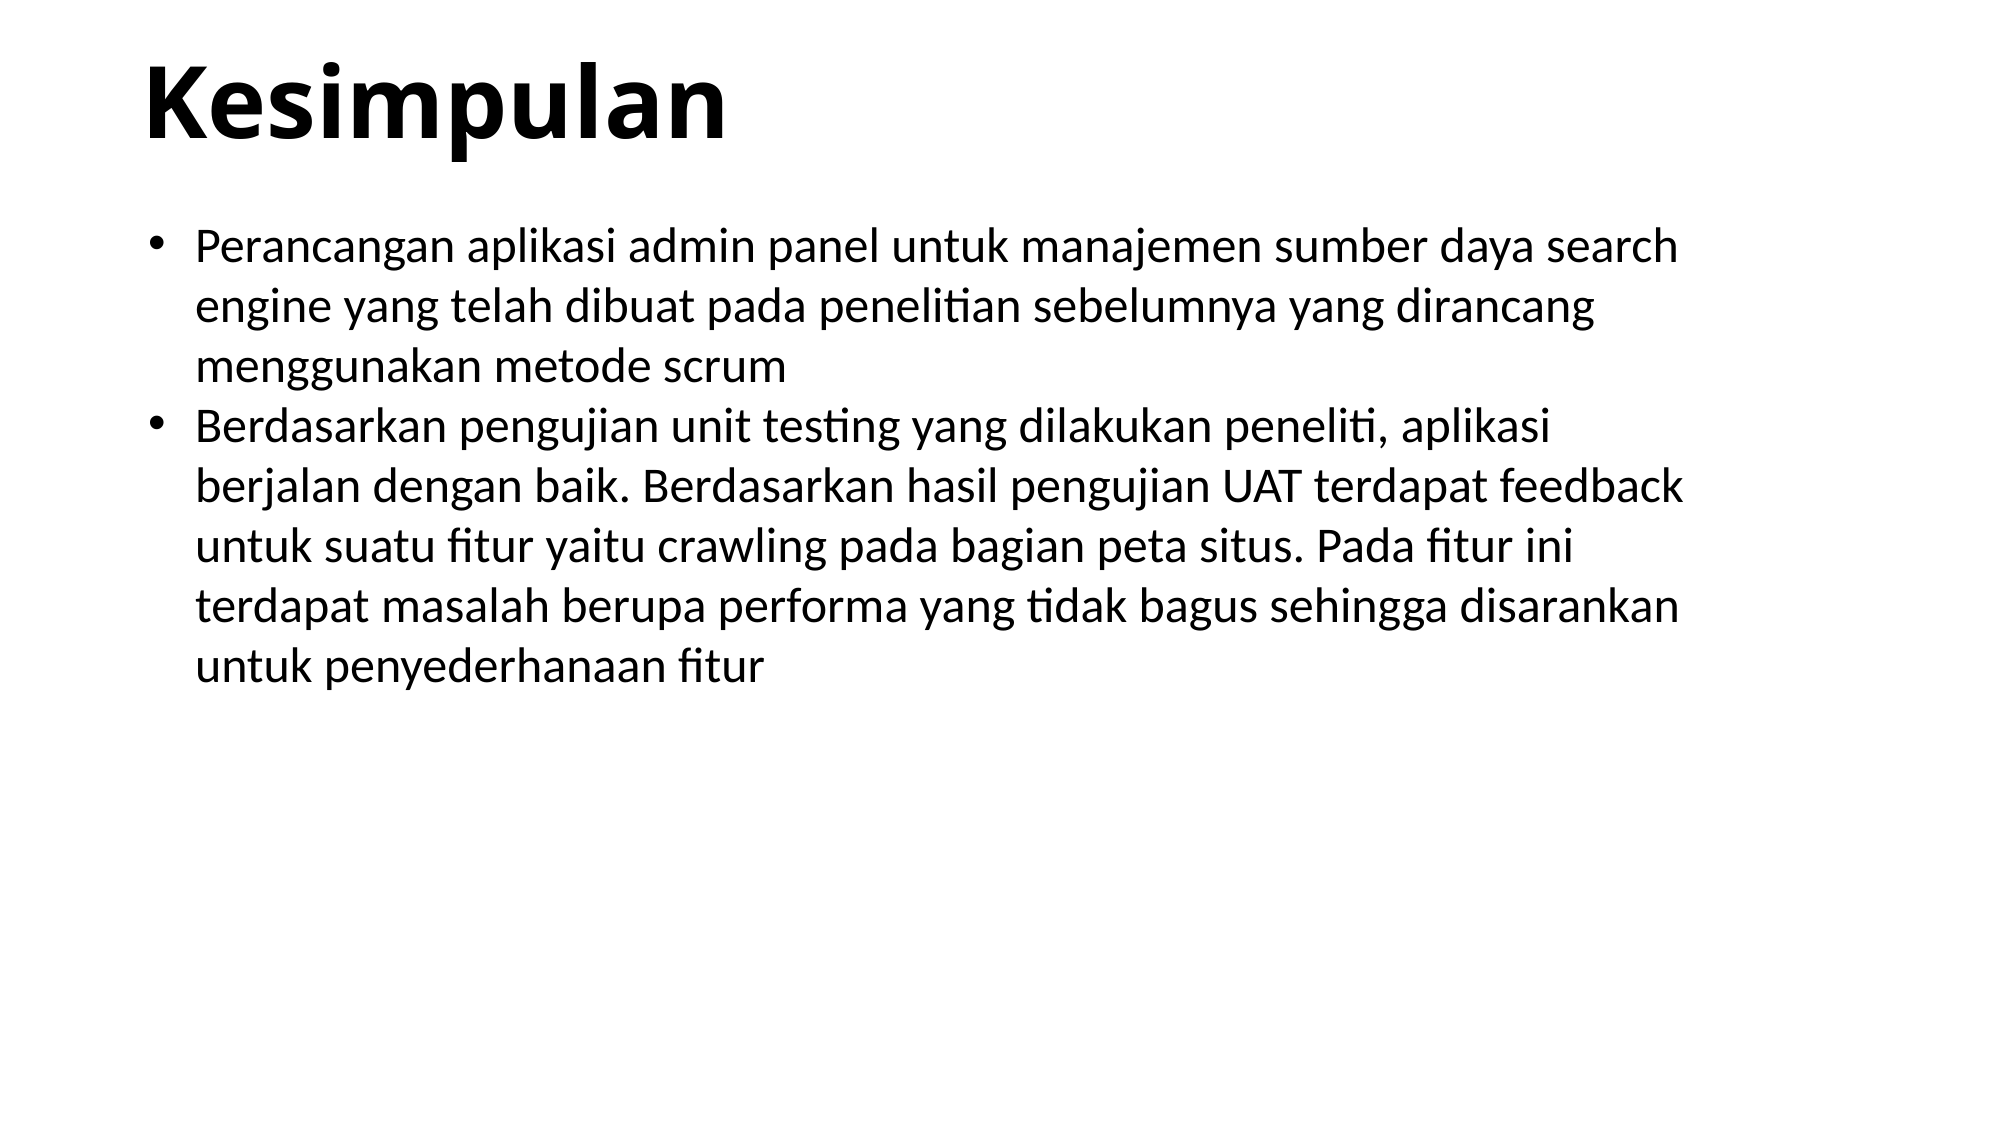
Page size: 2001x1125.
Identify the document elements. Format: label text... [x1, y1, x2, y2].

text_box Kesimpulan [126, 30, 927, 166]
text_box Perancangan aplikasi admin panel untuk manajemen sumber daya search engine yang telah dibuat pada penelitian sebelumnya yang dirancang menggunakan metode scrum Berdasarkan pengujian unit testing yang dilakukan peneliti, aplikasi berjalan dengan baik. Berdasarkan hasil pengujian UAT terdapat feedback untuk suatu fitur yaitu crawling pada bagian peta situs. Pada fitur ini terdapat masalah berupa performa yang tidak bagus sehingga disarankan untuk penyederhanaan fitur [133, 204, 1719, 700]
